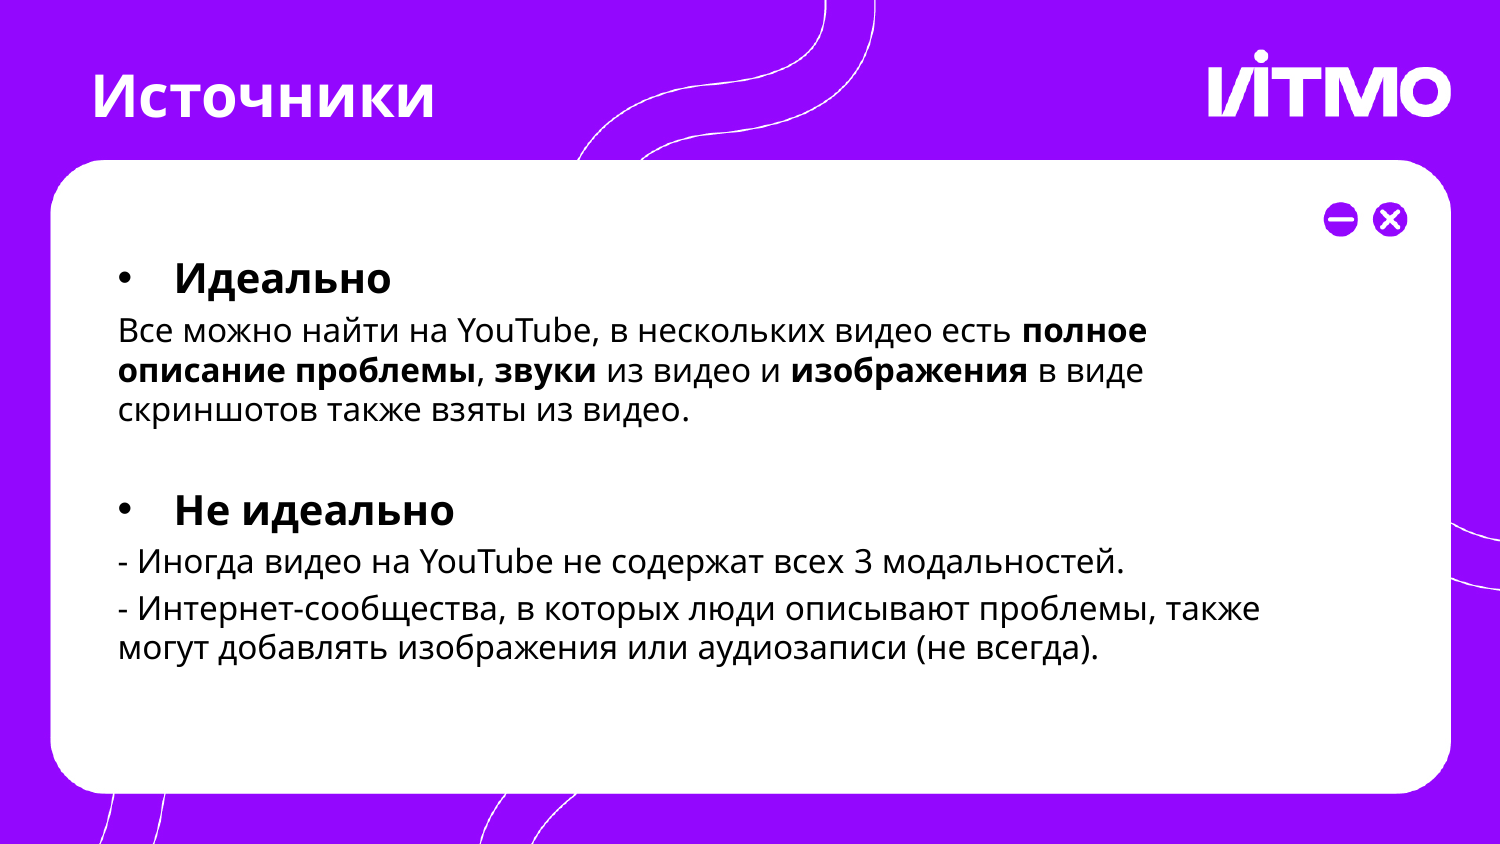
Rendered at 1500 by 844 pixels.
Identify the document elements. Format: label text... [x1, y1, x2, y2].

picture [0, 0, 1500, 844]
list Идеально Все можно найти на YouTube, в нескольких видео есть полное описание проблемы, звуки из видео и изображения в виде скриншотов также взяты из видео. Не идеально - Иногда видео на YouTube не содержат всех 3 модальностей. - Интернет-сообщества, в которых люди описывают проблемы, также могут добавлять изображения или аудиозаписи (не всегда). [102, 244, 1279, 718]
title Источники [75, 50, 1195, 137]
